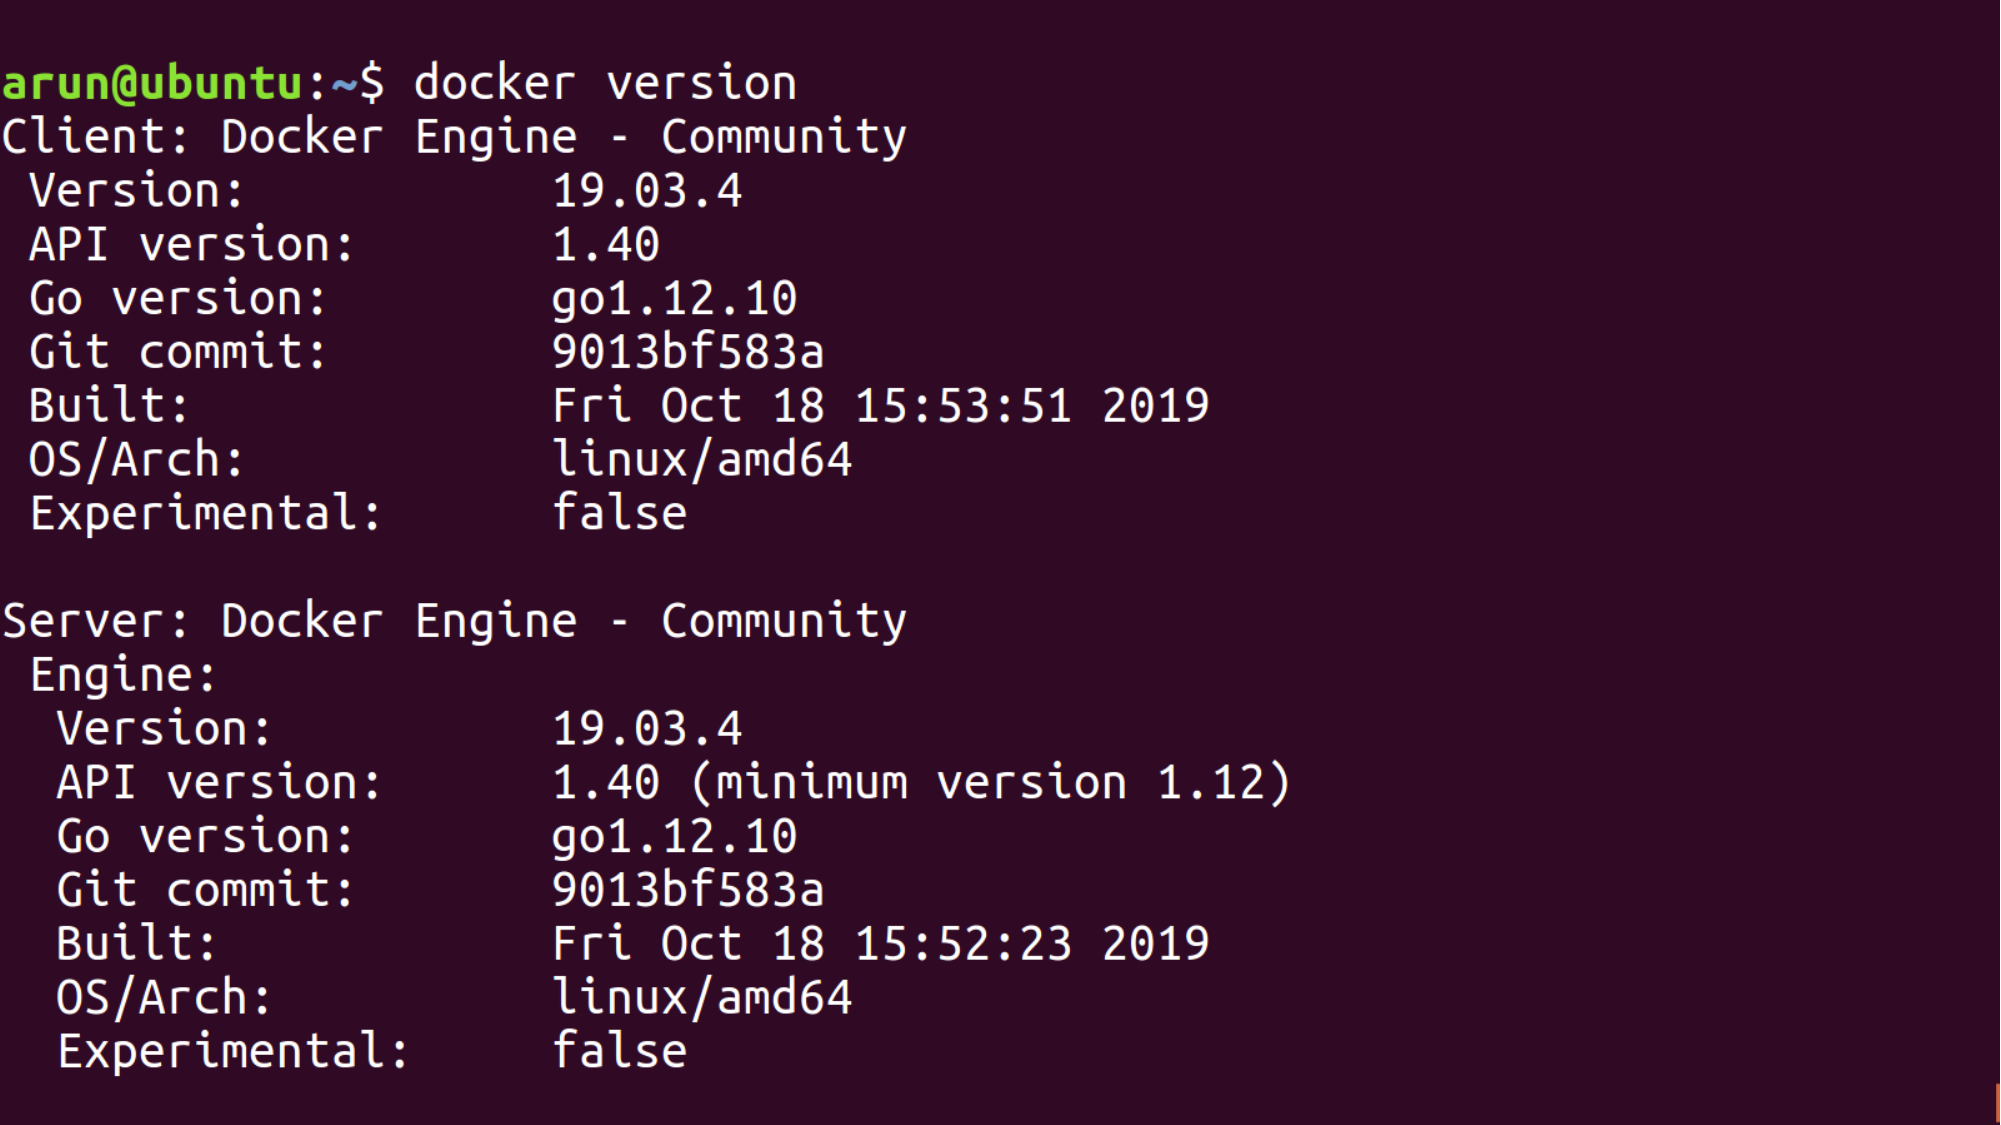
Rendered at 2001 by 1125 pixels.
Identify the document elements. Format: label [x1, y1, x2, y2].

list [0, 0, 2000, 1125]
